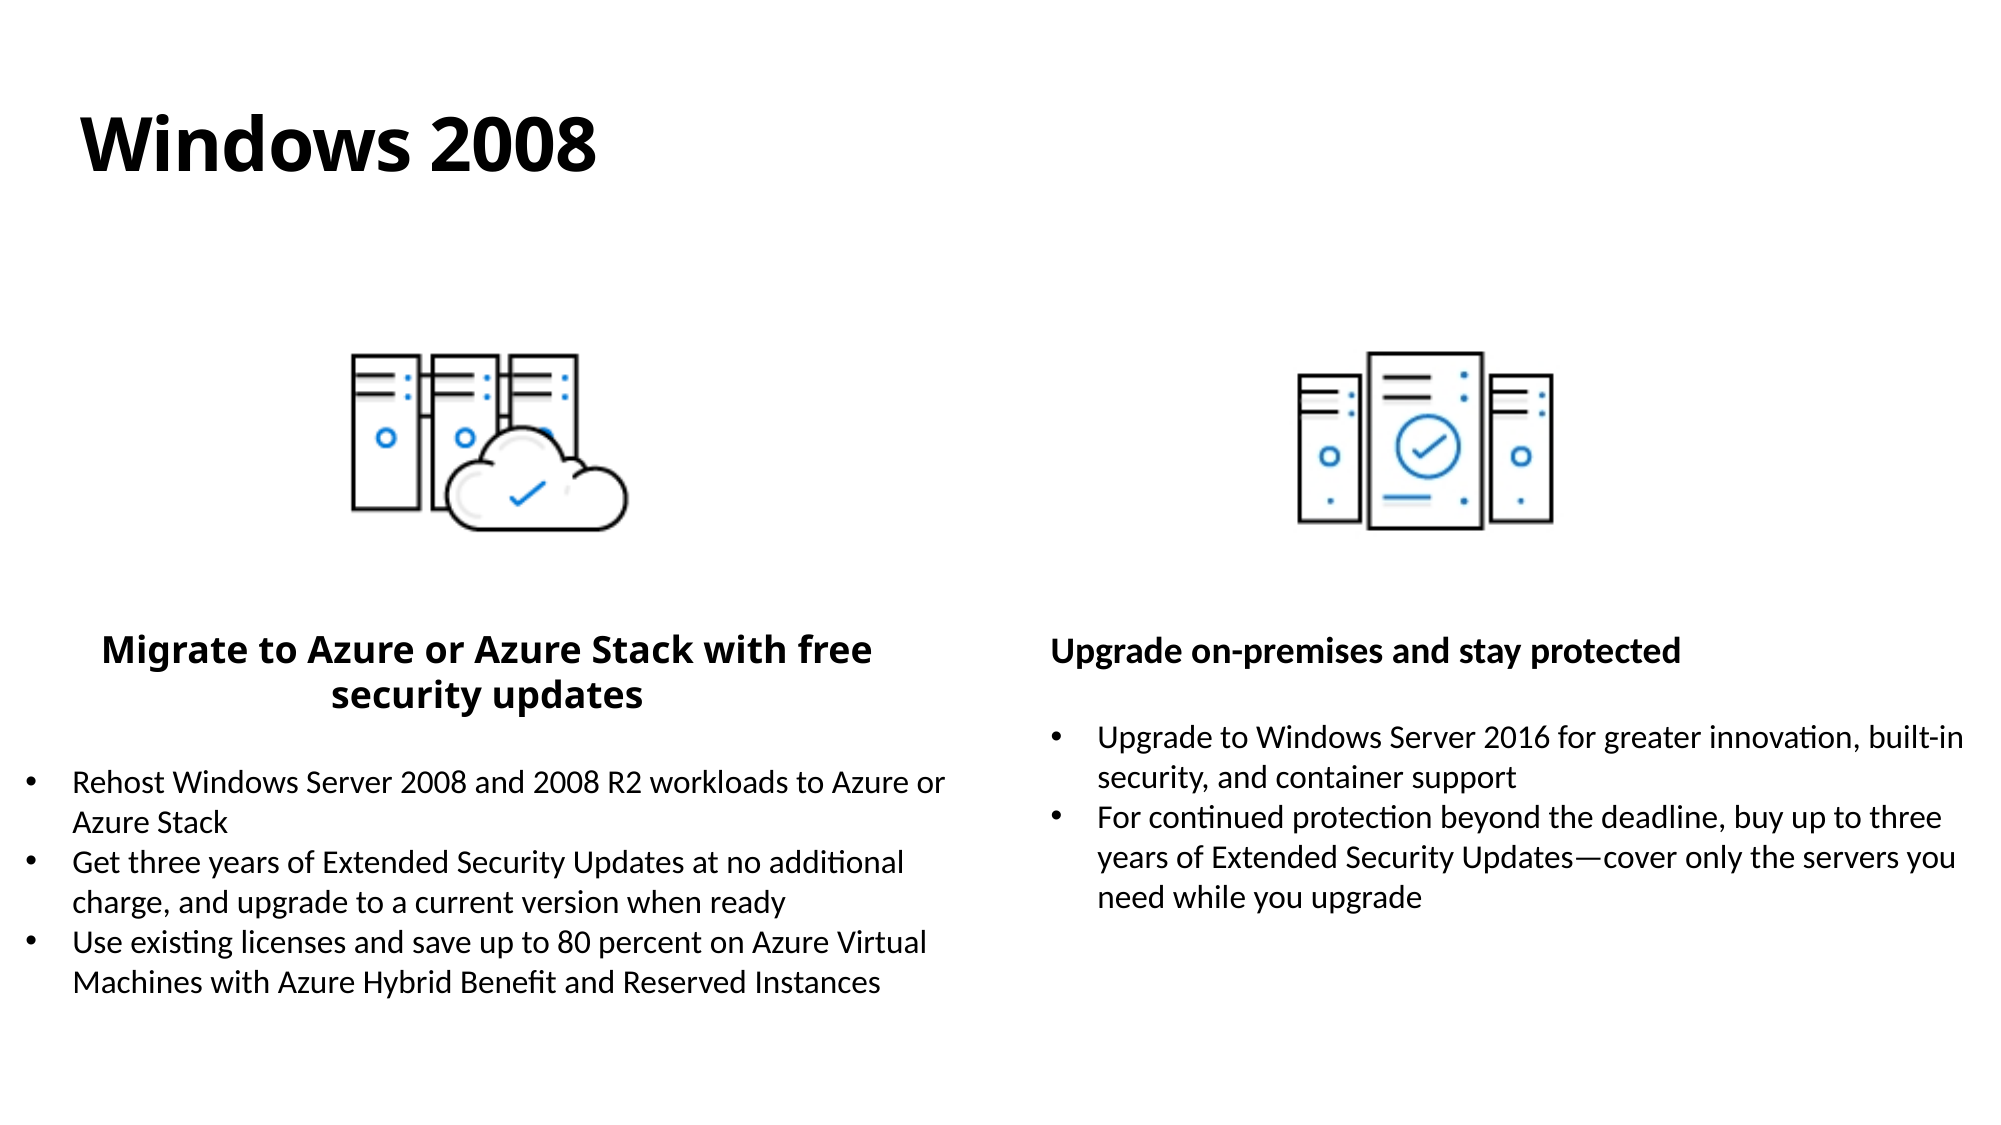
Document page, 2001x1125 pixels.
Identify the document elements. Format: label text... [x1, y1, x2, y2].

text_box Upgrade on-premises and stay protected Upgrade to Windows Server 2016 for greater innovation, built-in security, and container support For continued protection beyond the deadline, buy up to three years of Extended Security Updates—cover only the servers you need while you upgrade [1035, 618, 1990, 923]
picture [1274, 330, 1576, 551]
text_box Migrate to Azure or Azure Stack with free security updates Rehost Windows Server 2008 and 2008 R2 workloads to Azure or Azure Stack Get three years of Extended Security Updates at no additional charge, and upgrade to a current version when ready Use existing licenses and save up to 80 percent on Azure Virtual Machines with Azure Hybrid Benefit and Reserved Instances [10, 618, 965, 1008]
picture [331, 321, 644, 551]
text_box Windows 2008 [65, 88, 872, 254]
